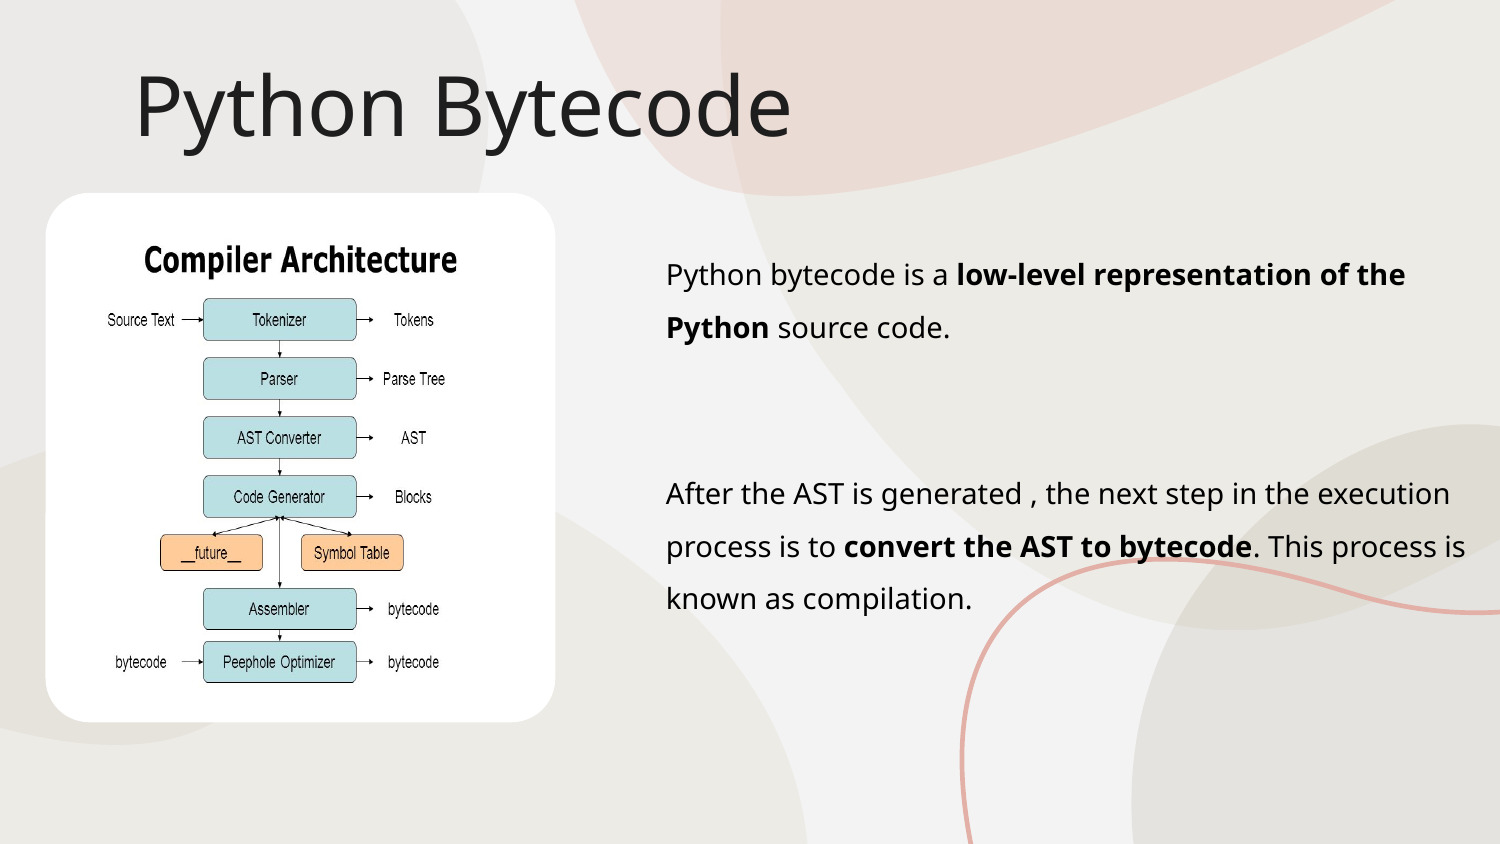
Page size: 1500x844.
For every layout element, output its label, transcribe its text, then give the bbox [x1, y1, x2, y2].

text_box After the AST is generated , the next step in the execution process is to convert the AST to bytecode. This process is known as compilation. [651, 450, 1500, 623]
picture [45, 192, 556, 723]
text_box Python bytecode is a low-level representation of the Python source code. [651, 231, 1467, 352]
title Python Bytecode [118, 74, 992, 169]
